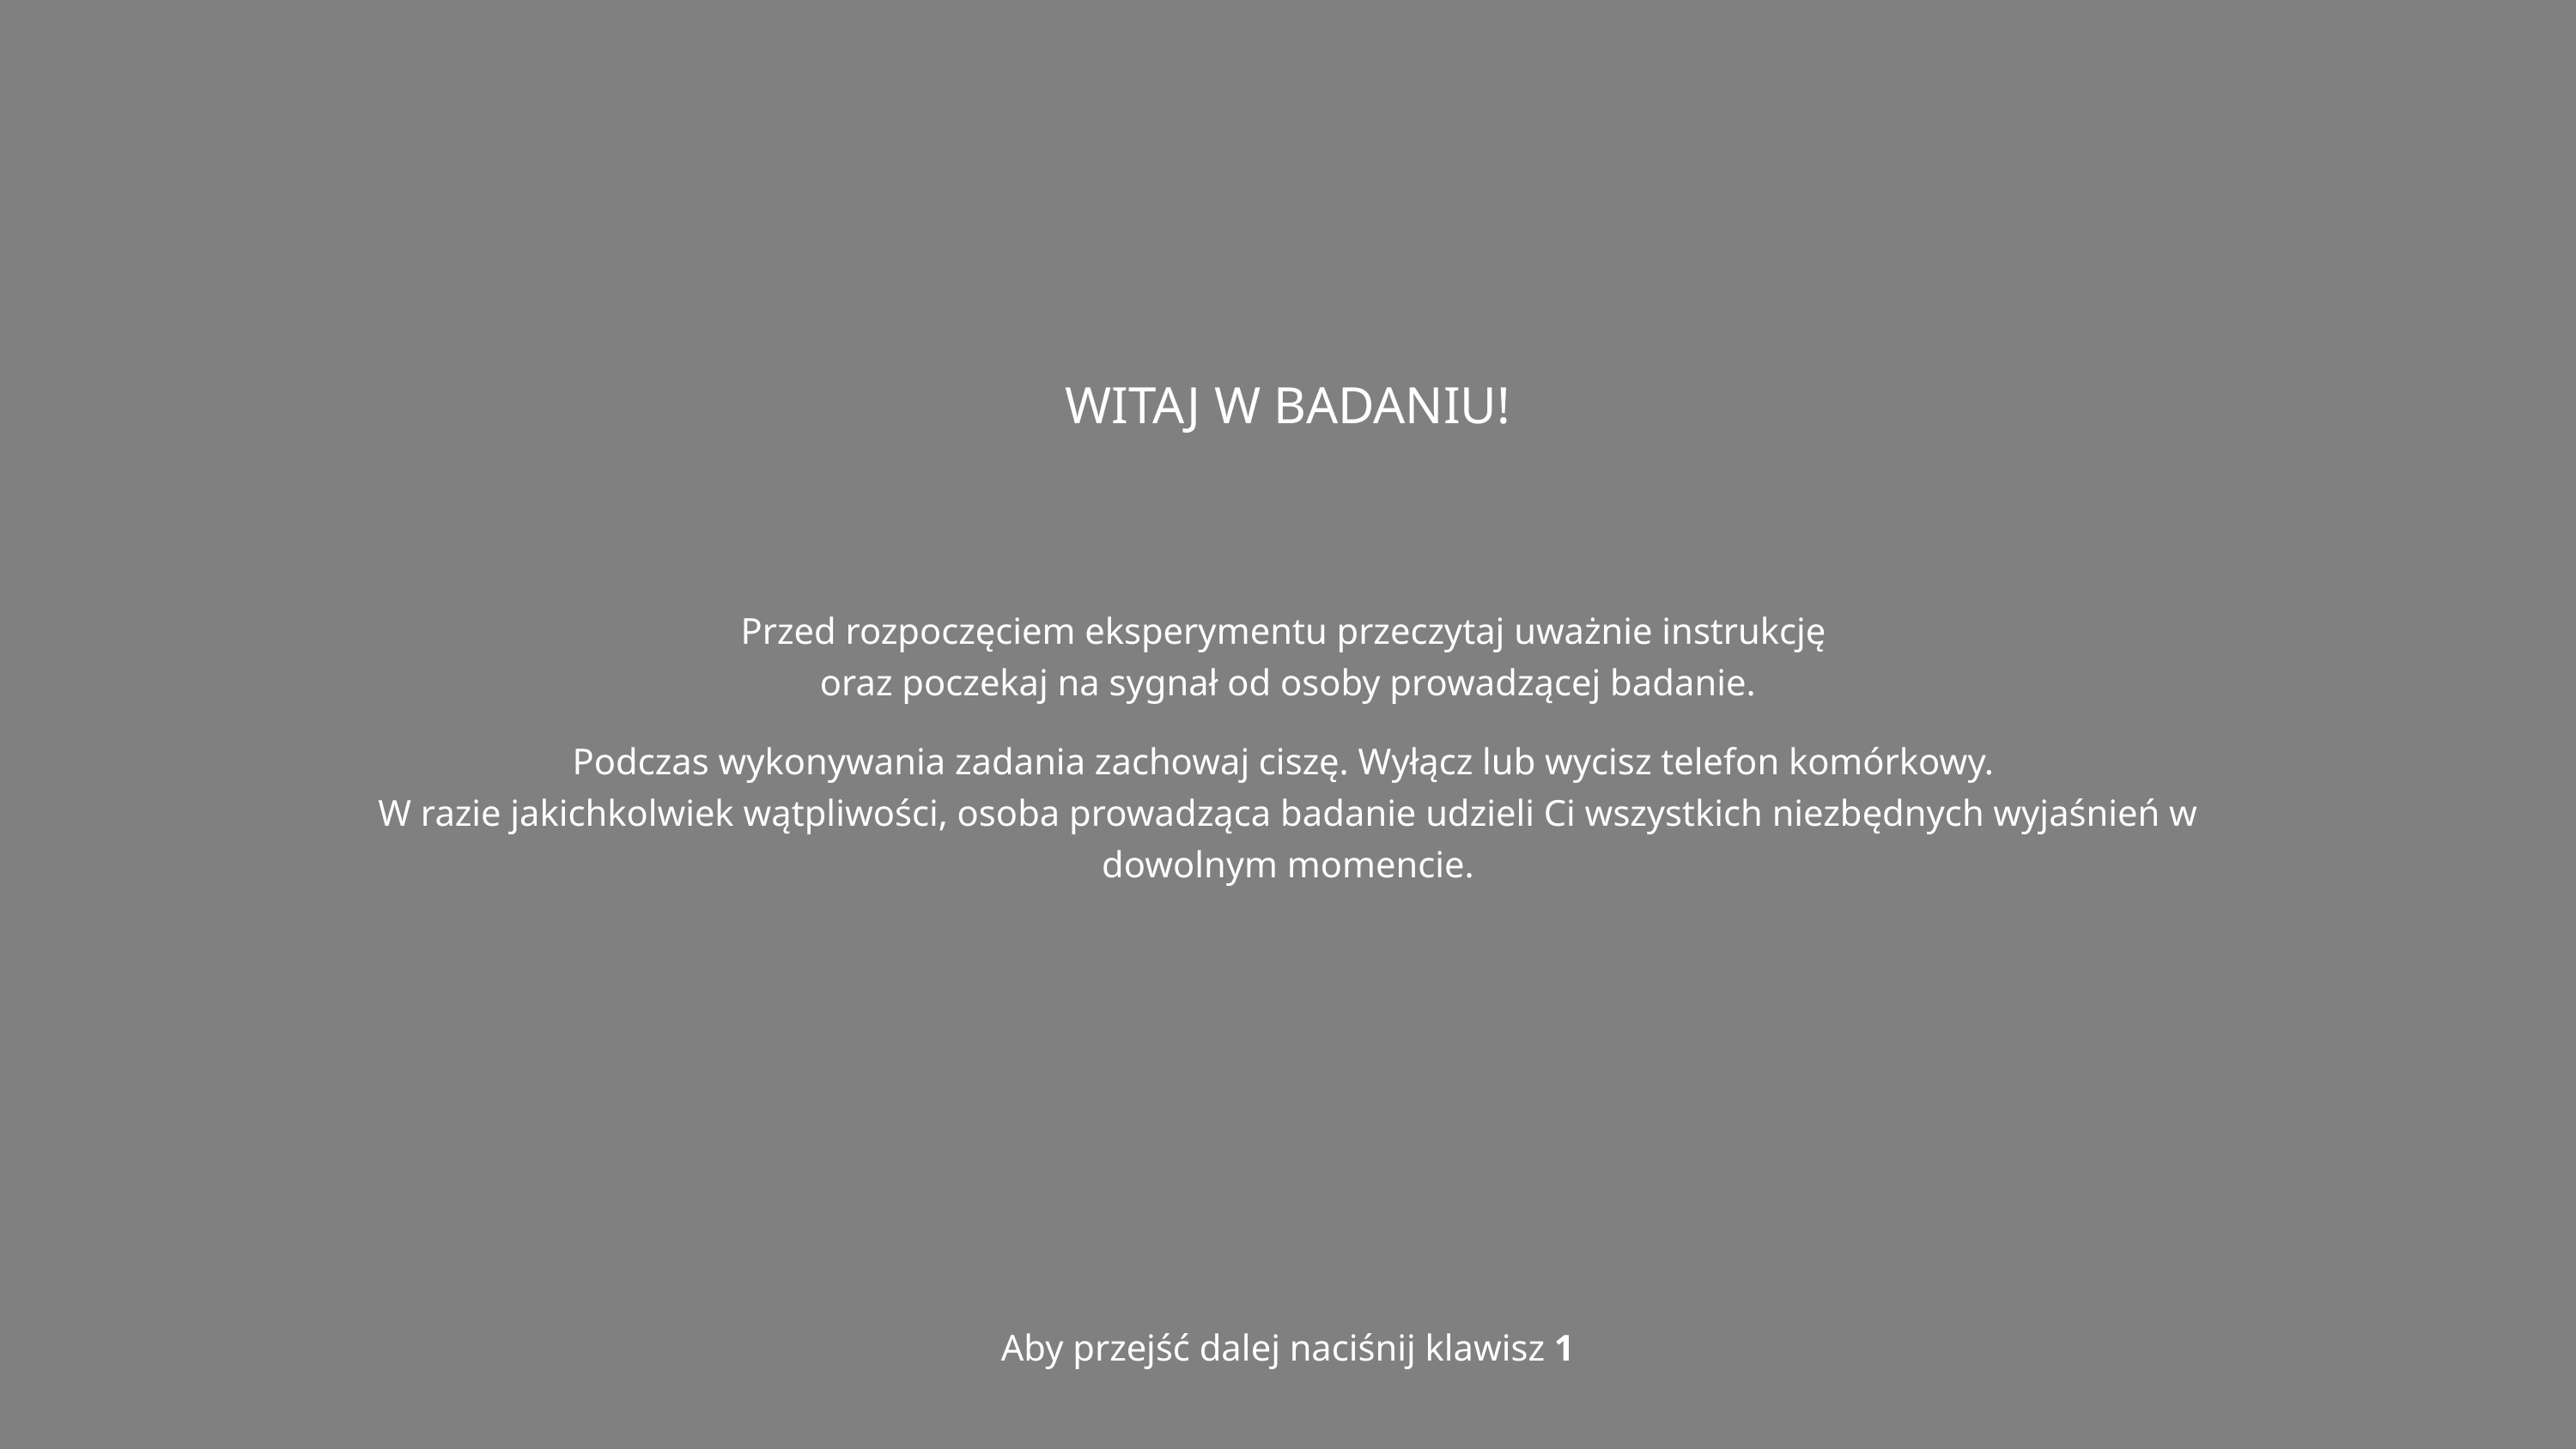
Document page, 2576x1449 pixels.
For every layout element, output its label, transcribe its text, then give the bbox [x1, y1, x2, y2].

text_box Aby przejść dalej naciśnij klawisz 1 [987, 1319, 1588, 1375]
title WITAJ W BADANIU! [322, 299, 2254, 441]
subtitle Przed rozpoczęciem eksperymentu przeczytaj uważnie instrukcję oraz poczekaj na sygnał od osoby prowadzącej badanie. Podczas wykonywania zadania zachowaj ciszę. Wyłącz lub wycisz telefon komórkowy. W razie jakichkolwiek wątpliwości, osoba prowadząca badanie udzieli Ci wszystkich niezbędnych wyjaśnień w dowolnym momencie. [322, 593, 2254, 1034]
